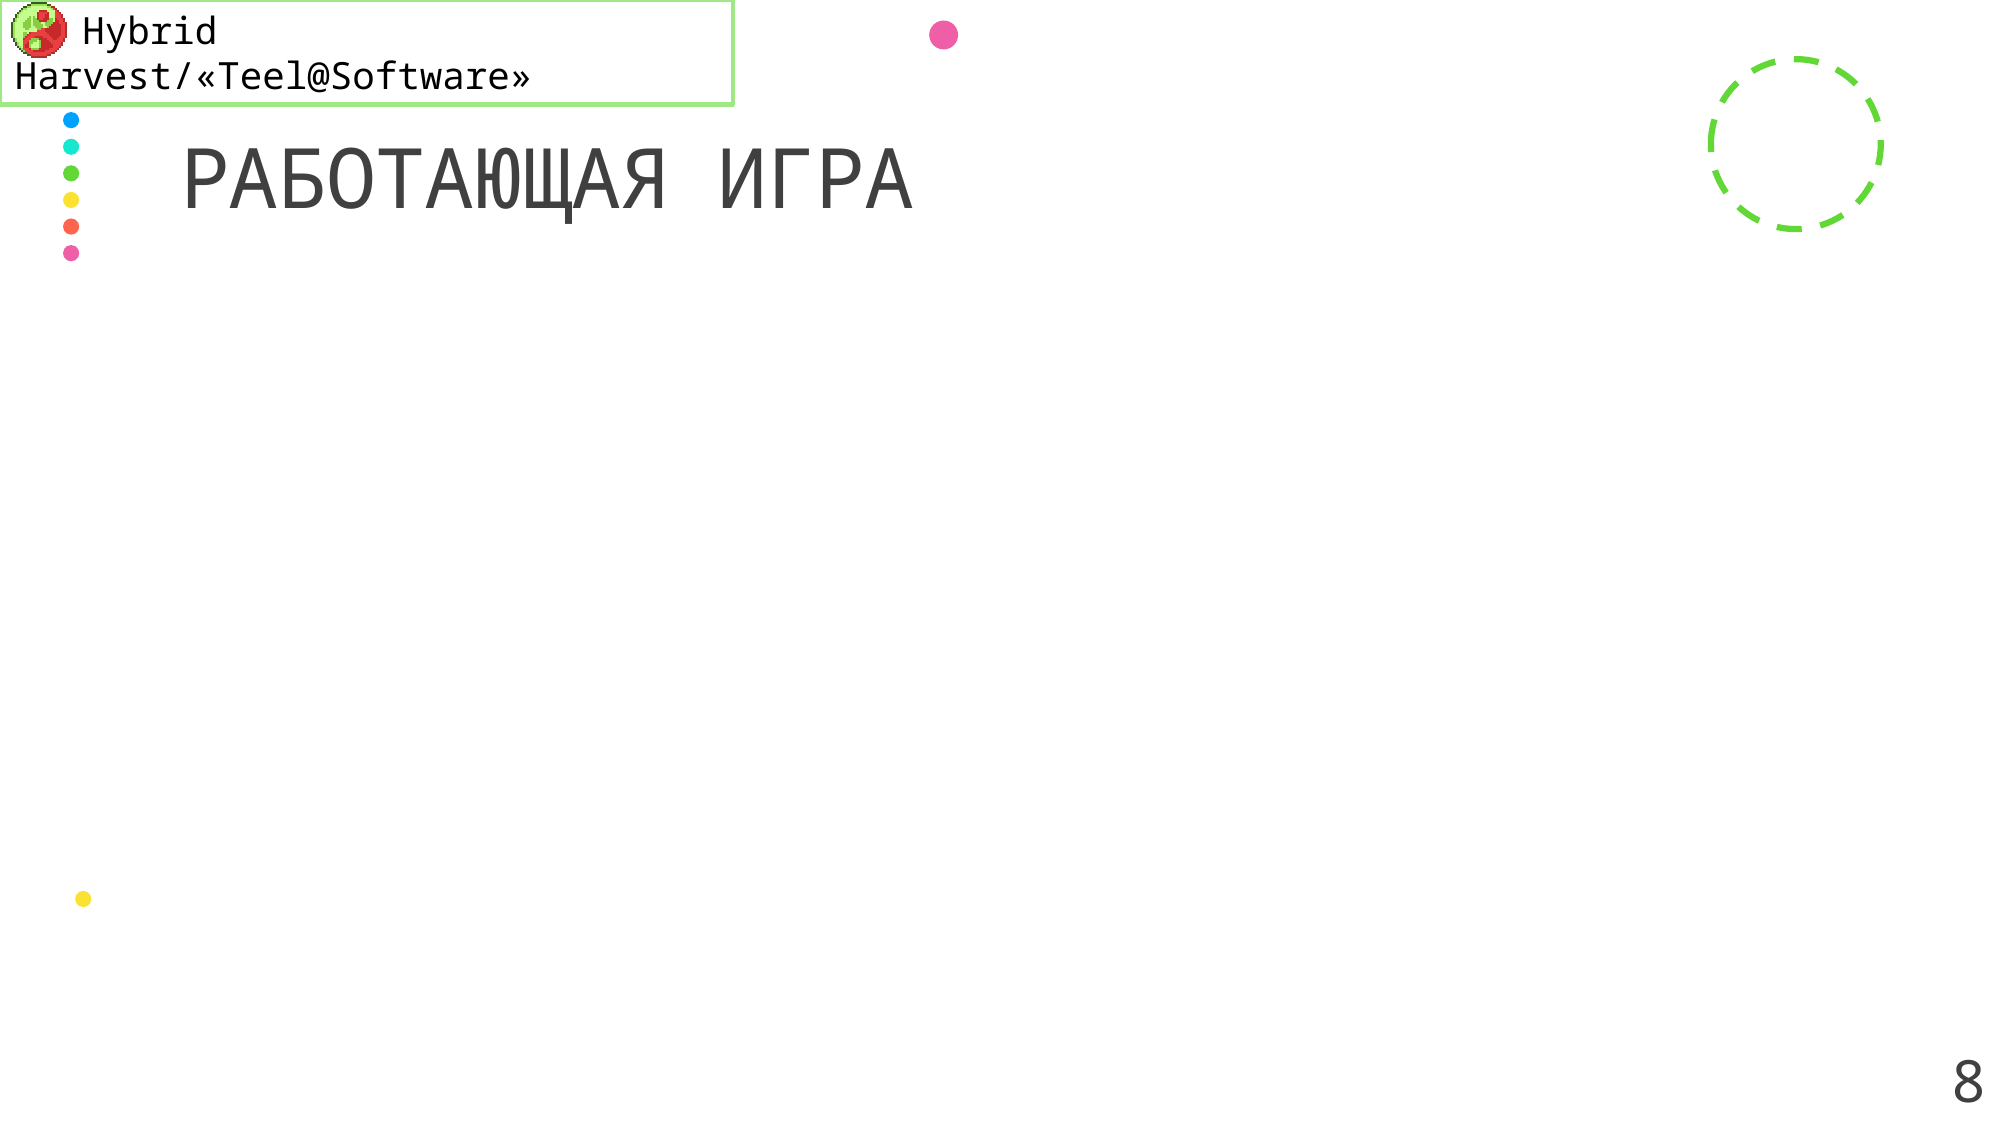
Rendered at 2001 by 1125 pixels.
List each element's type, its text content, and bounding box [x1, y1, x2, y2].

picture [10, 2, 68, 59]
text_box 8 [1936, 1036, 2000, 1122]
text_box Hybrid Harvest/«Teel@Software» [0, 0, 733, 105]
title Работающая игра [180, 69, 1830, 294]
text_box [1857, 973, 2000, 1123]
